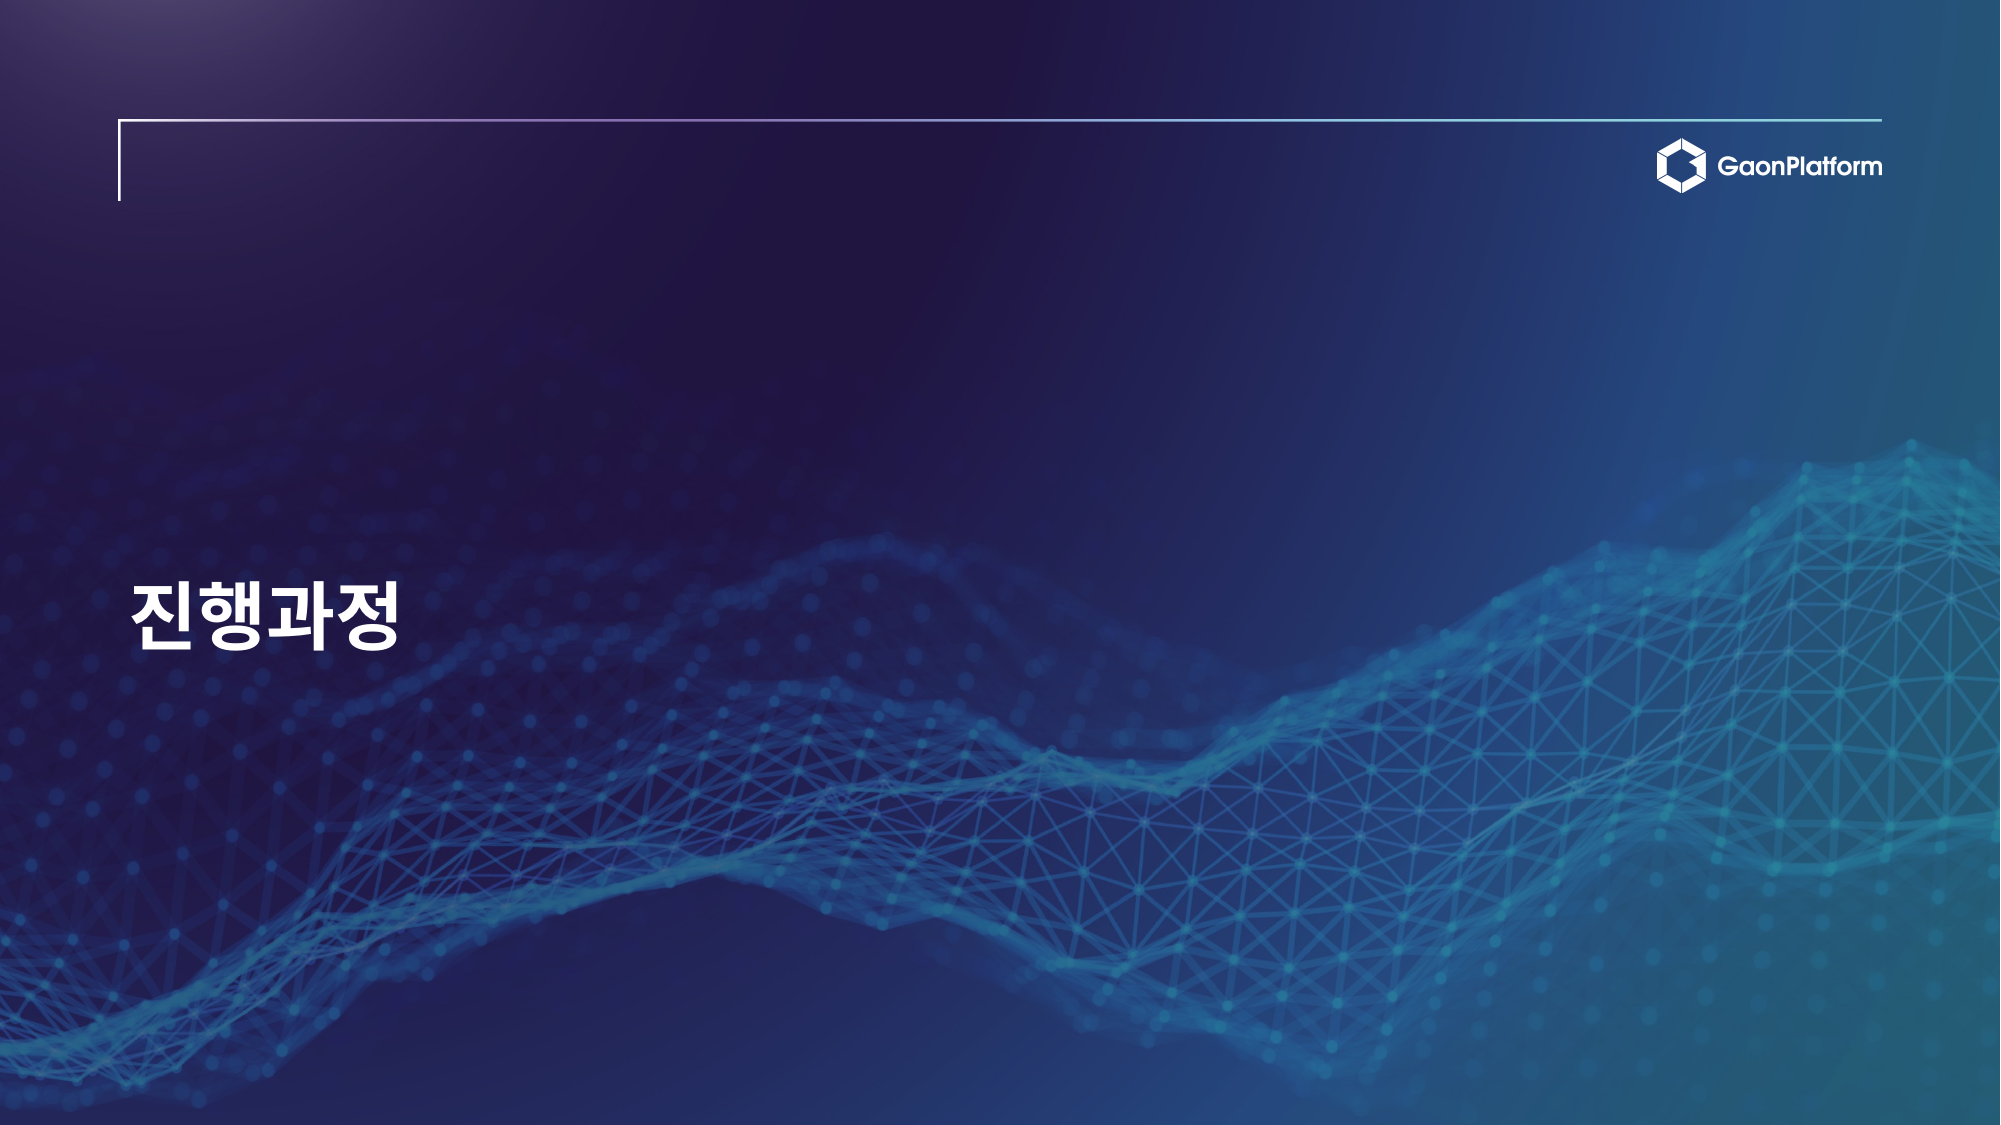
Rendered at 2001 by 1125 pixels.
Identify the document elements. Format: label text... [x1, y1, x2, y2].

text_box 진행과정 [114, 562, 421, 668]
picture [0, 0, 2000, 1125]
